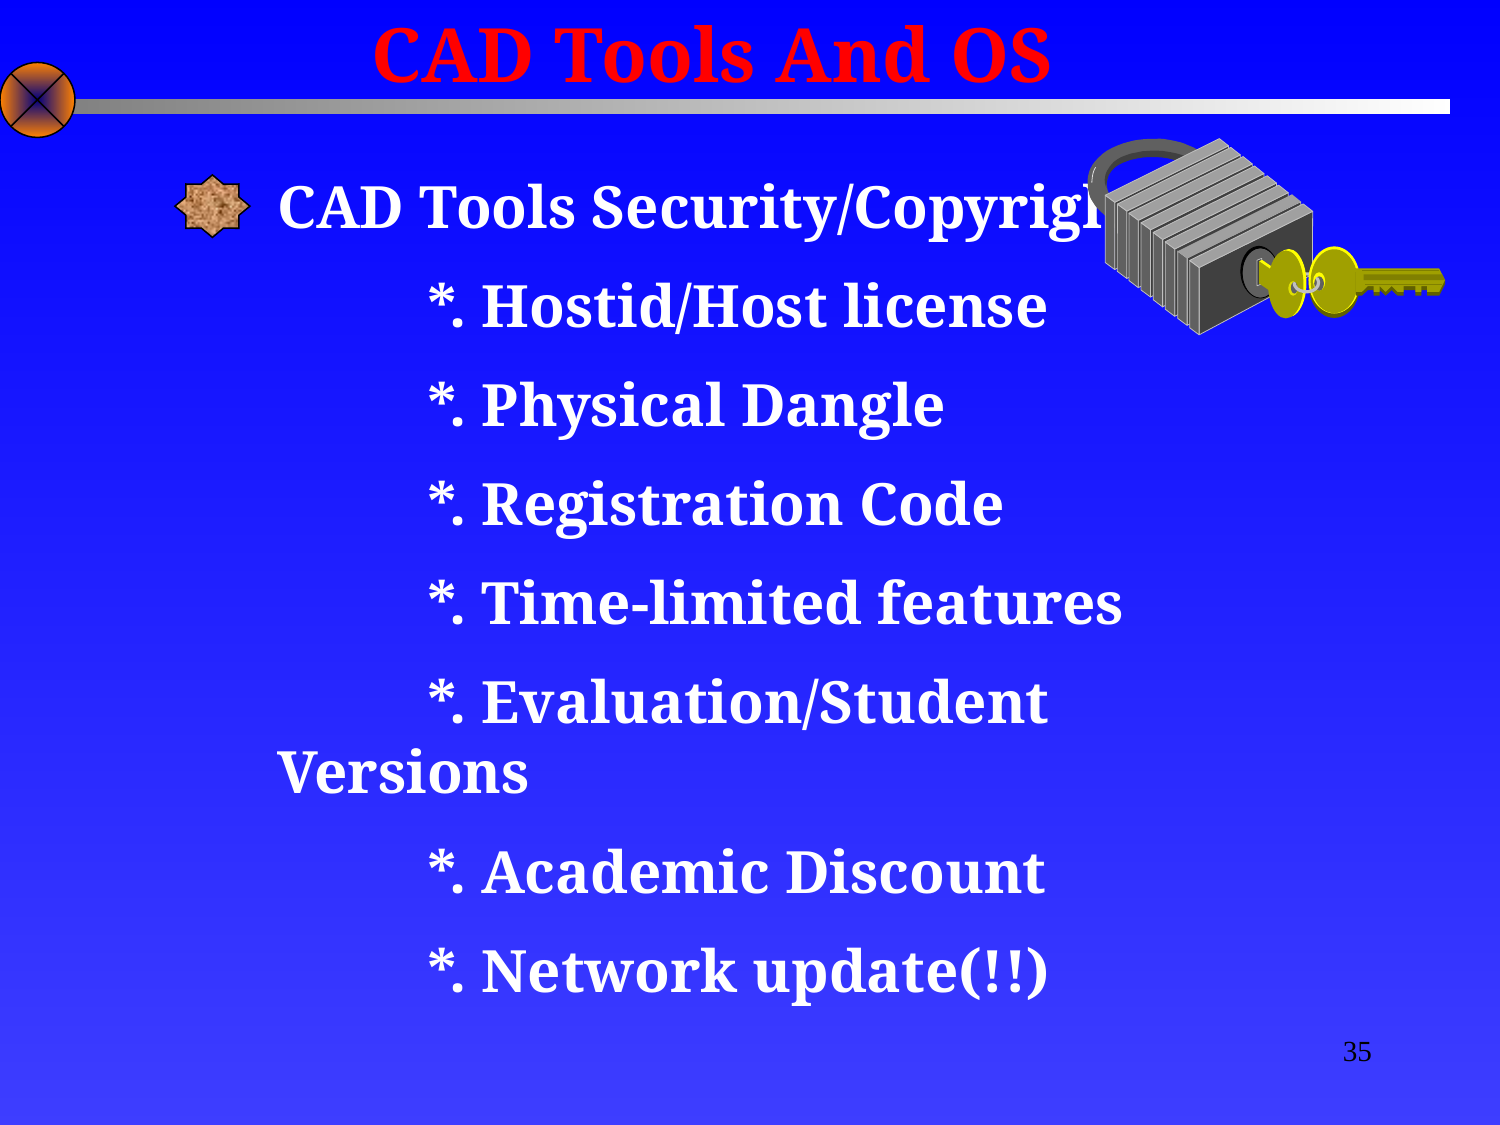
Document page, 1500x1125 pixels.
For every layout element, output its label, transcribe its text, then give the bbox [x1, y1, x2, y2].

slide_number 35 [1074, 1025, 1388, 1100]
text_box CAD Tools And OS [187, 0, 1238, 99]
picture [1087, 137, 1446, 337]
text_box [174, 174, 250, 238]
text_box [0, 62, 75, 138]
text_box [73, 99, 1450, 114]
text_box CAD Tools Security/Copyright *. Hostid/Host license *. Physical Dangle *. Registration Code *. Time-limited features *. Evaluation/Student Versions *. Academic Discount *. Network update(!!) [262, 162, 1313, 1012]
